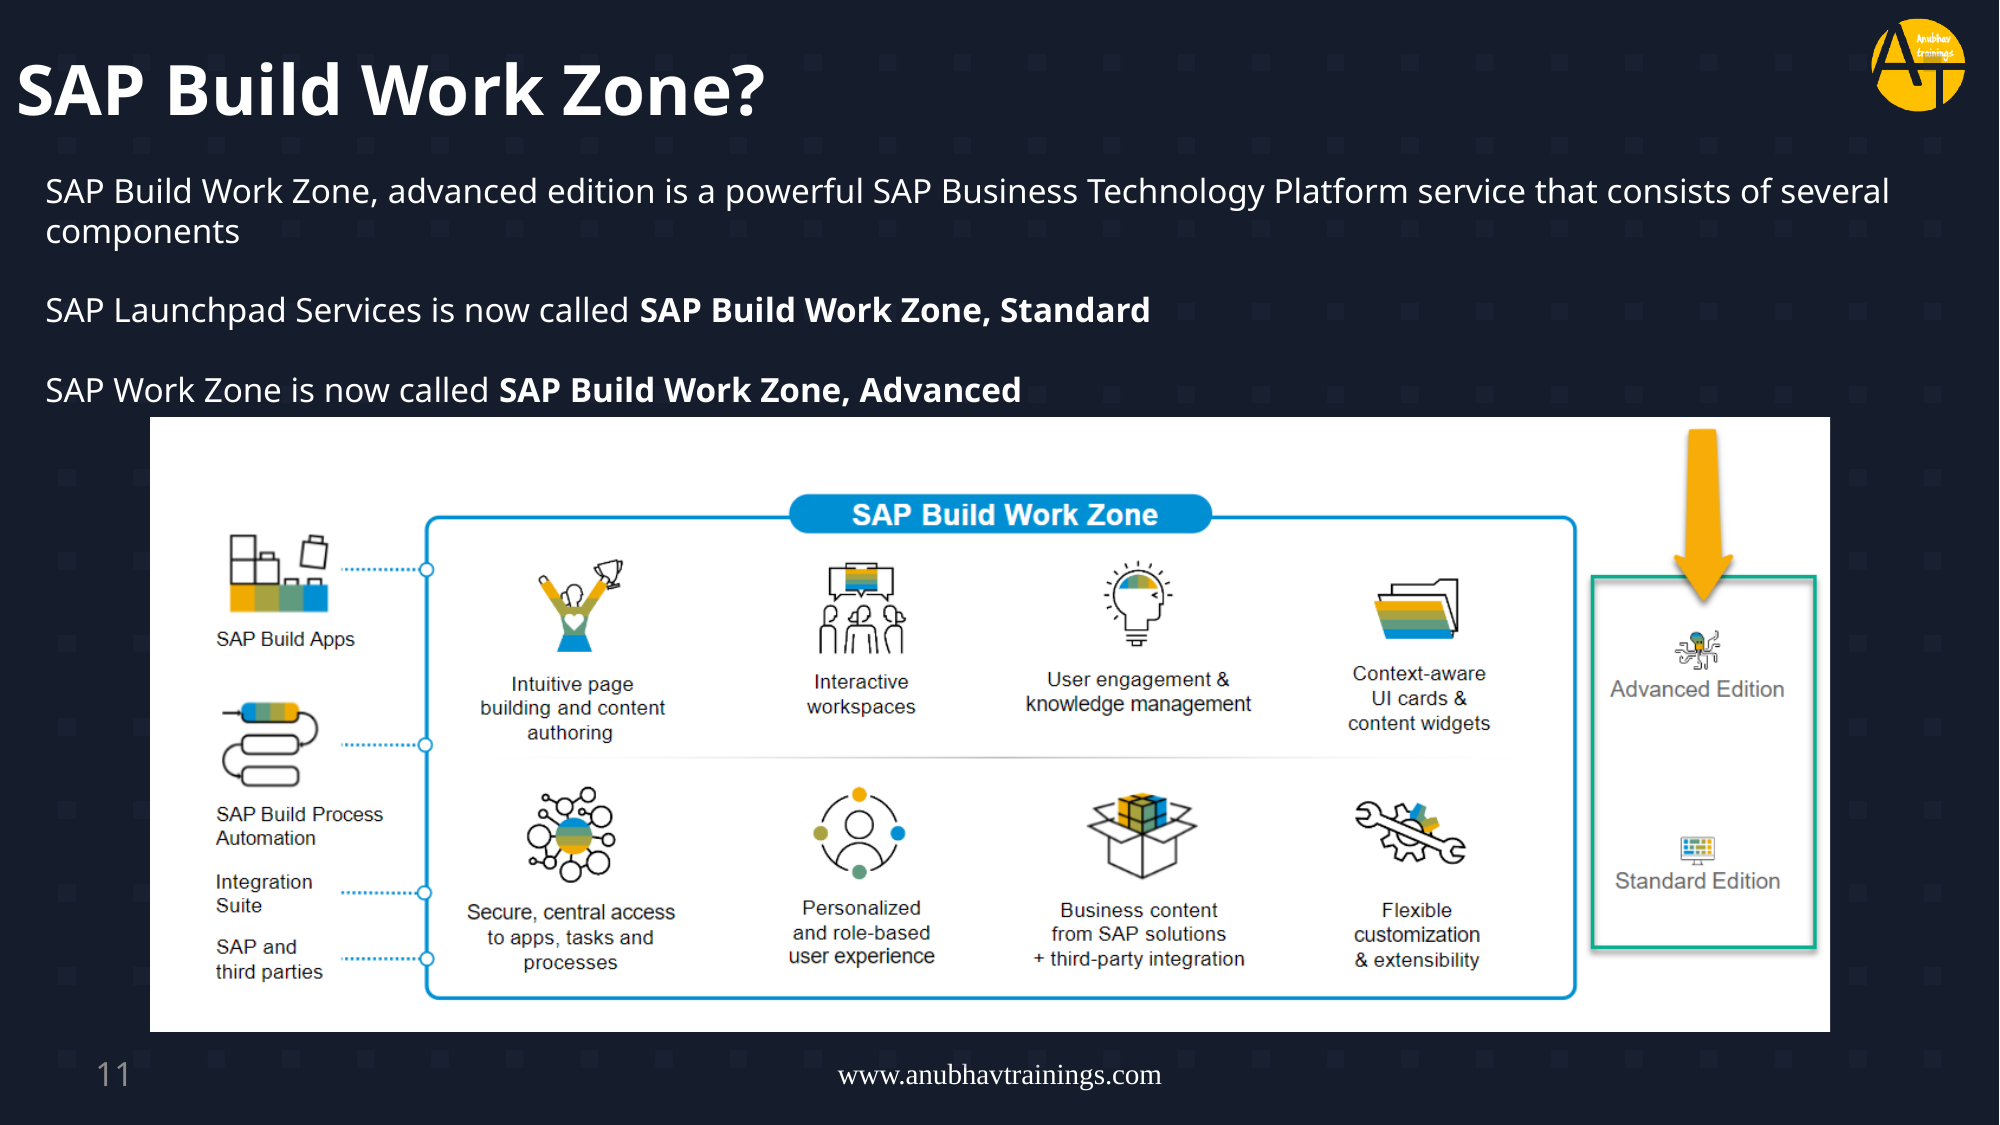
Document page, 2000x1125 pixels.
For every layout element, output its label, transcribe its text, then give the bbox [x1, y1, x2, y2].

picture [149, 417, 1831, 1033]
title SAP Build Work Zone? [16, 29, 1817, 146]
text_box SAP Build Work Zone, advanced edition is a powerful SAP Business Technology Platform service that consists of several components SAP Launchpad Services is now called SAP Build Work Zone, Standard SAP Work Zone is now called SAP Build Work Zone, Advanced [30, 162, 1950, 417]
picture [1862, 12, 1970, 119]
footer www.anubhavtrainings.com [683, 1044, 1317, 1103]
slide_number 11 [33, 1045, 134, 1106]
